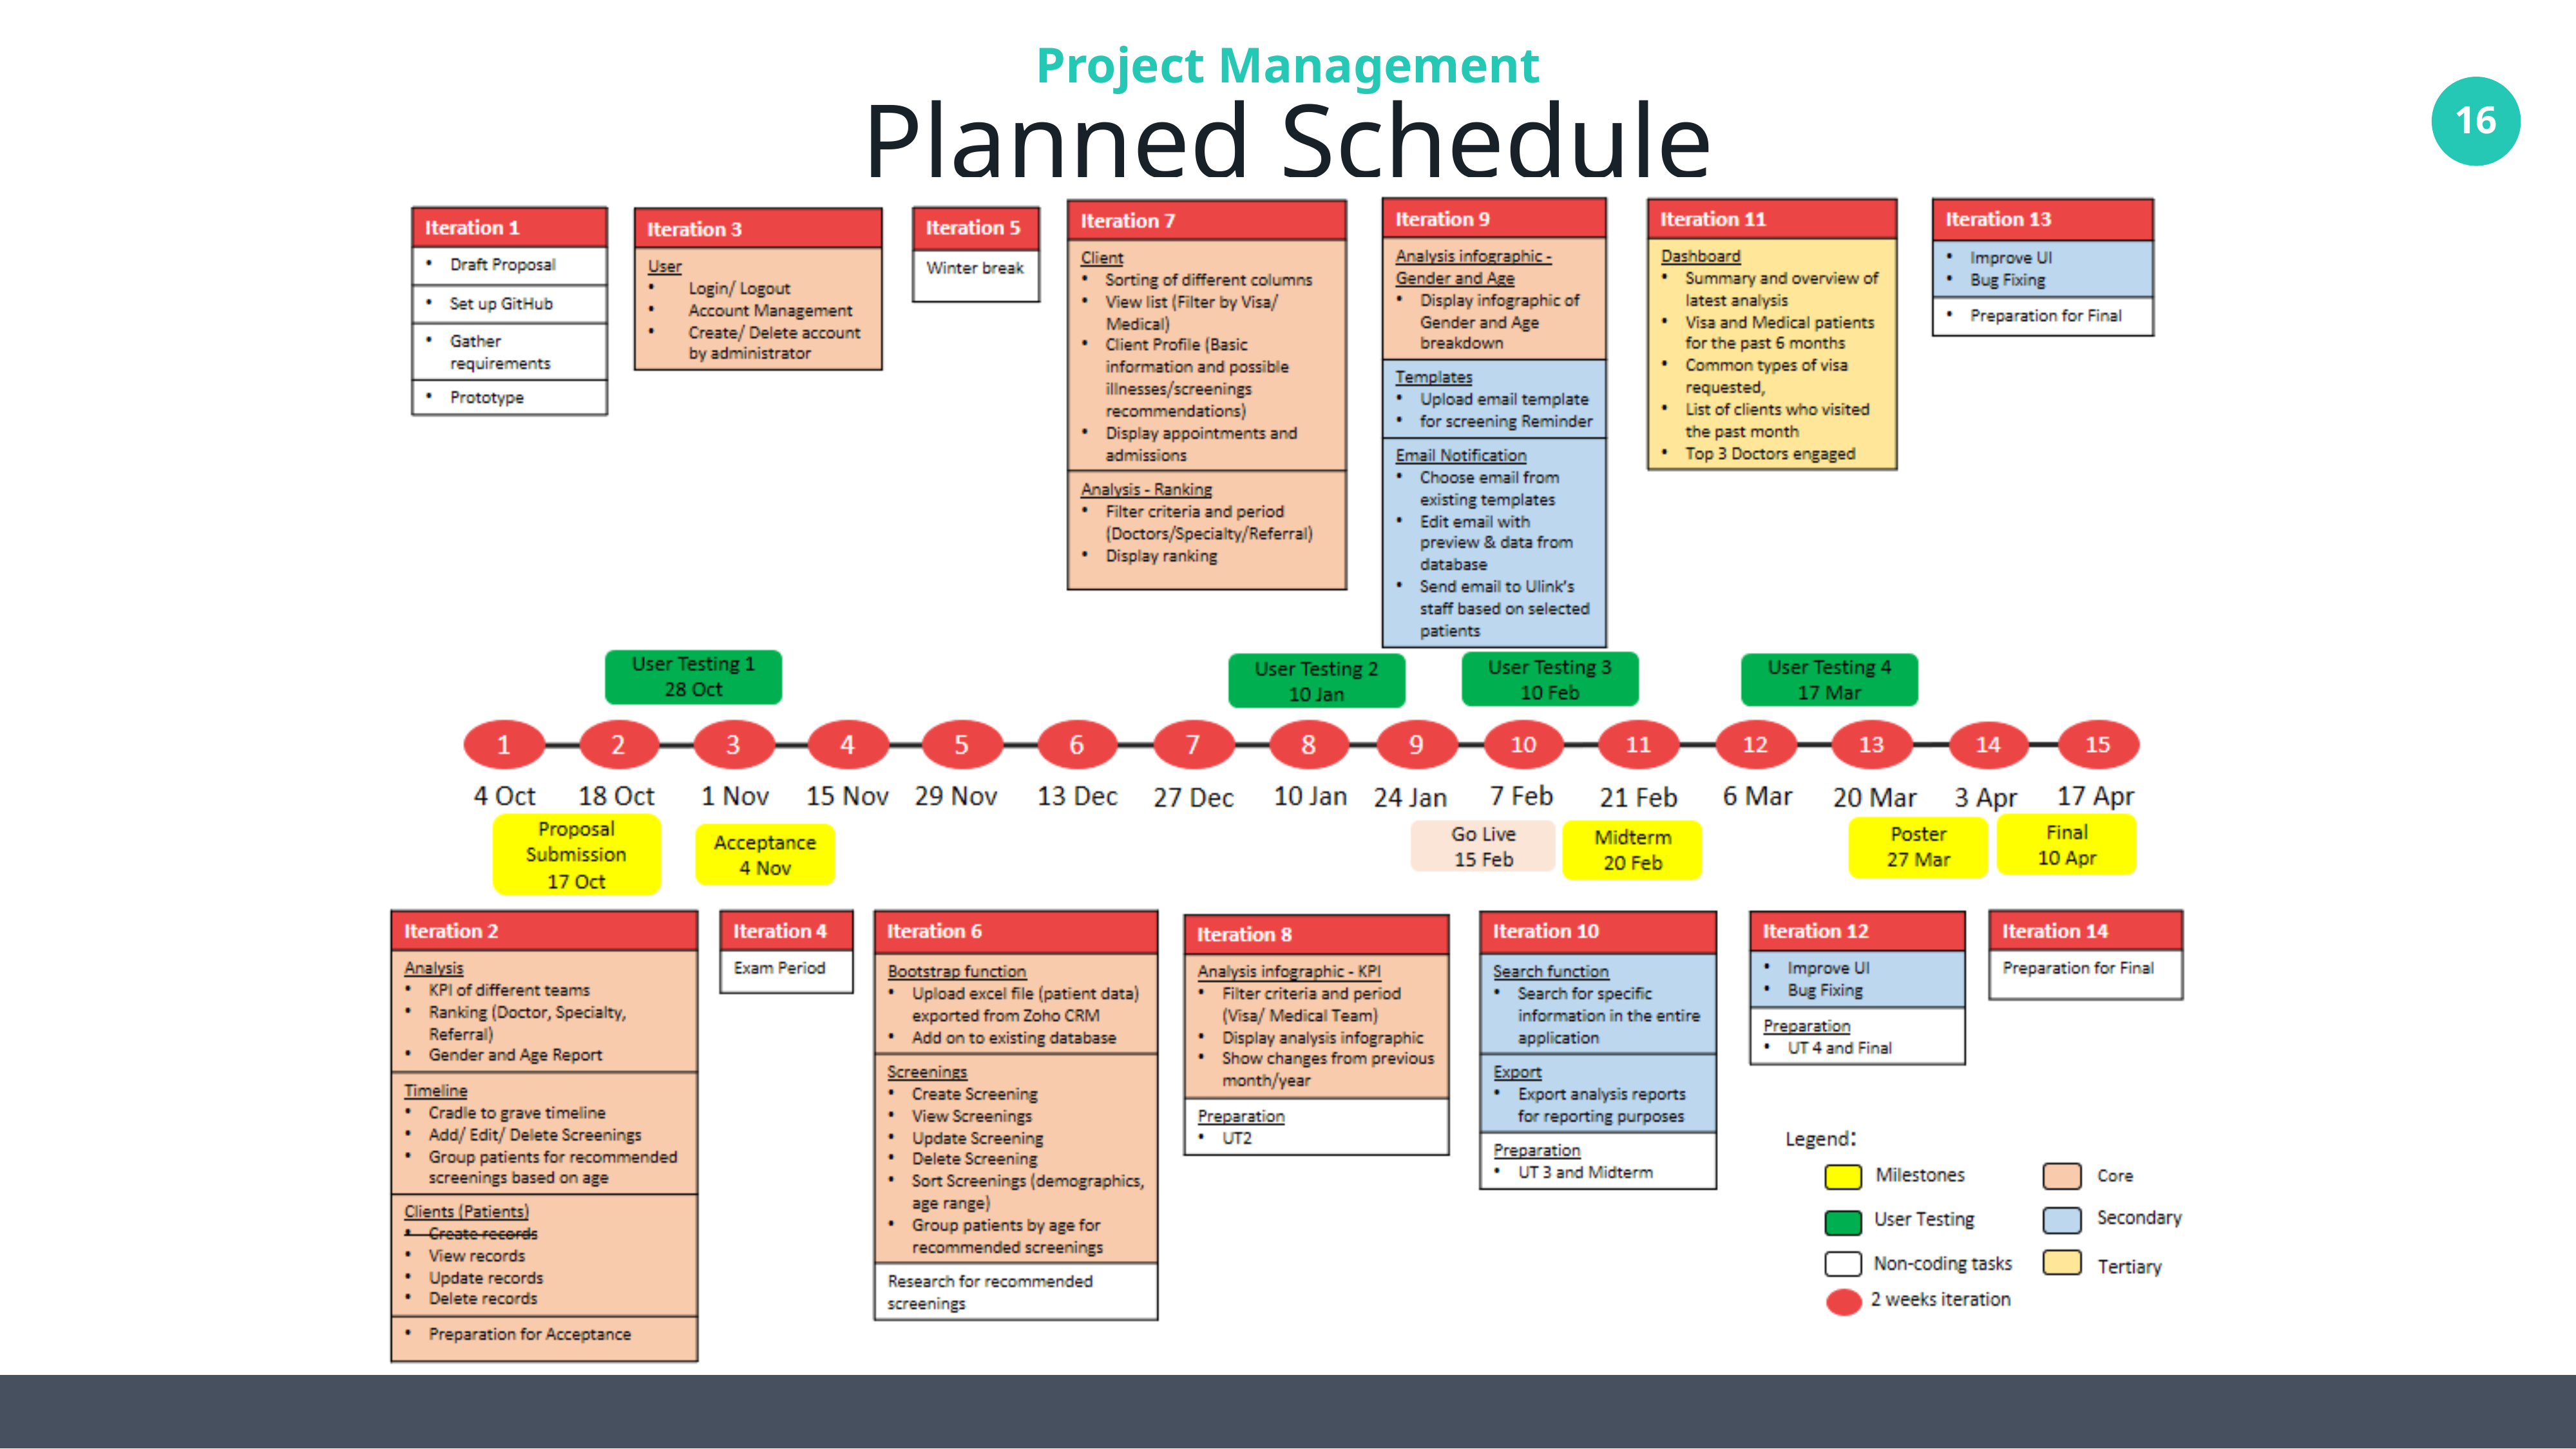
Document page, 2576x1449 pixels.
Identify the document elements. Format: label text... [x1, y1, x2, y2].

picture [0, 1375, 2576, 1448]
text_box Project Management [1035, 34, 1541, 93]
picture [367, 177, 2226, 1366]
text_box Planned Schedule [861, 76, 1715, 177]
